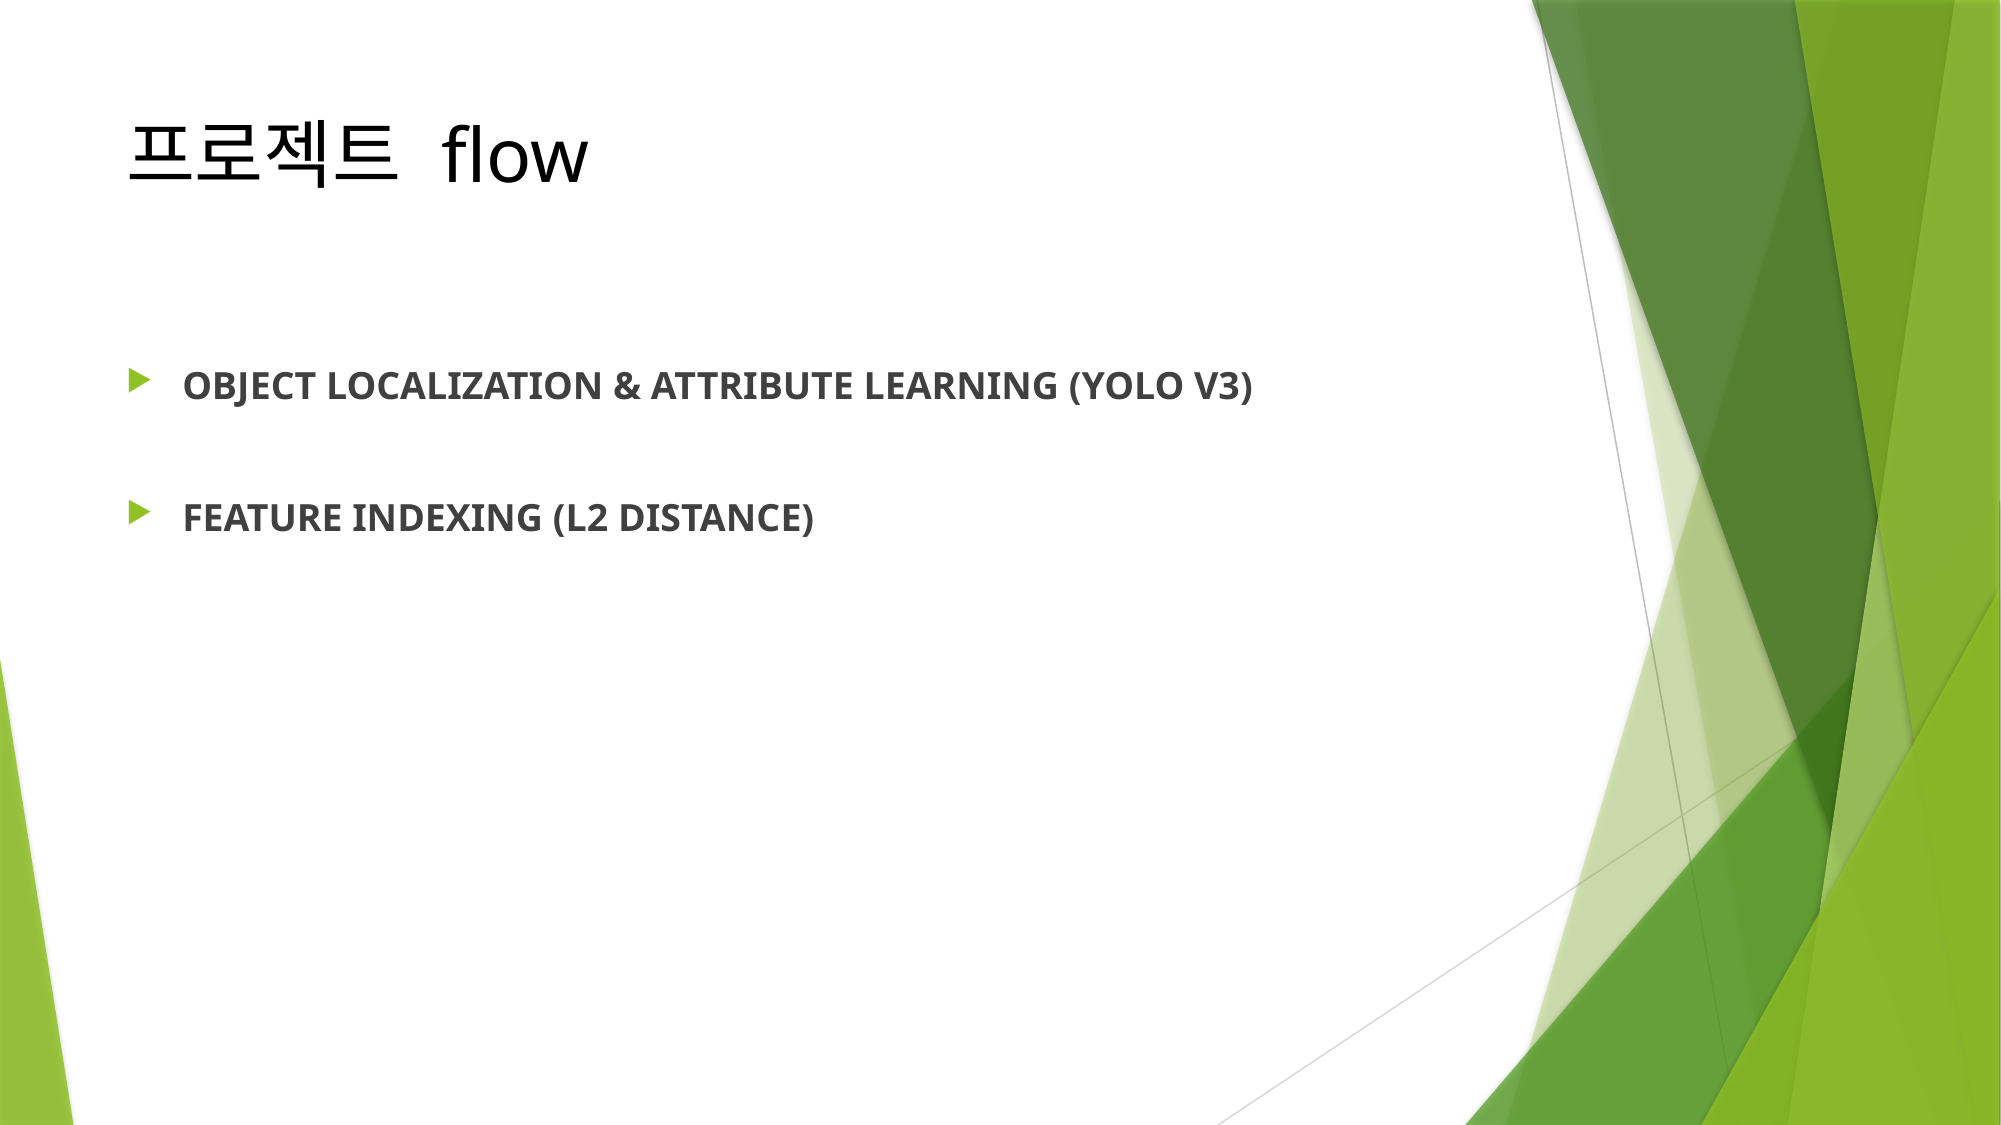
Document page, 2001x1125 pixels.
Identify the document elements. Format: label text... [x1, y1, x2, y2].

list object localization & Attribute learning (YOLO v3) feature indexing (L2 distance) [111, 354, 1522, 992]
title 프로젝트 flow [111, 99, 1522, 317]
